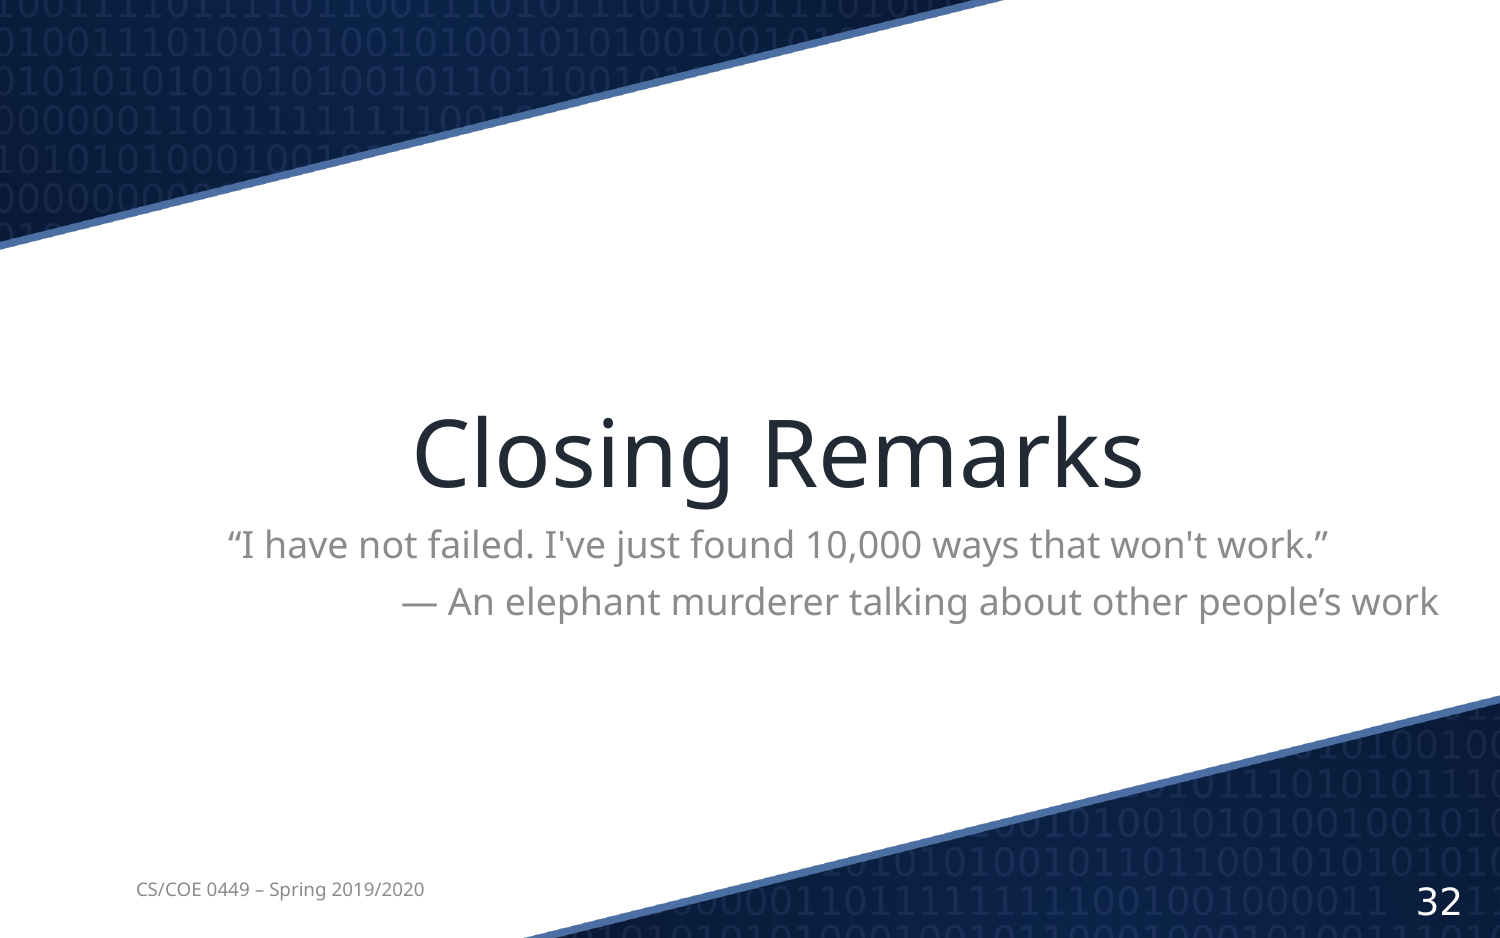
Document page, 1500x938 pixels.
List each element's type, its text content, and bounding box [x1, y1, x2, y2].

list “I have not failed. I've just found 10,000 ways that won't work.” — An elephant murderer talking about other people’s work [102, 519, 1456, 725]
title Closing Remarks [102, 125, 1456, 516]
slide_number 32 [1376, 875, 1478, 926]
picture [0, 0, 1500, 938]
footer CS/COE 0449 – Spring 2019/2020 [27, 865, 534, 916]
